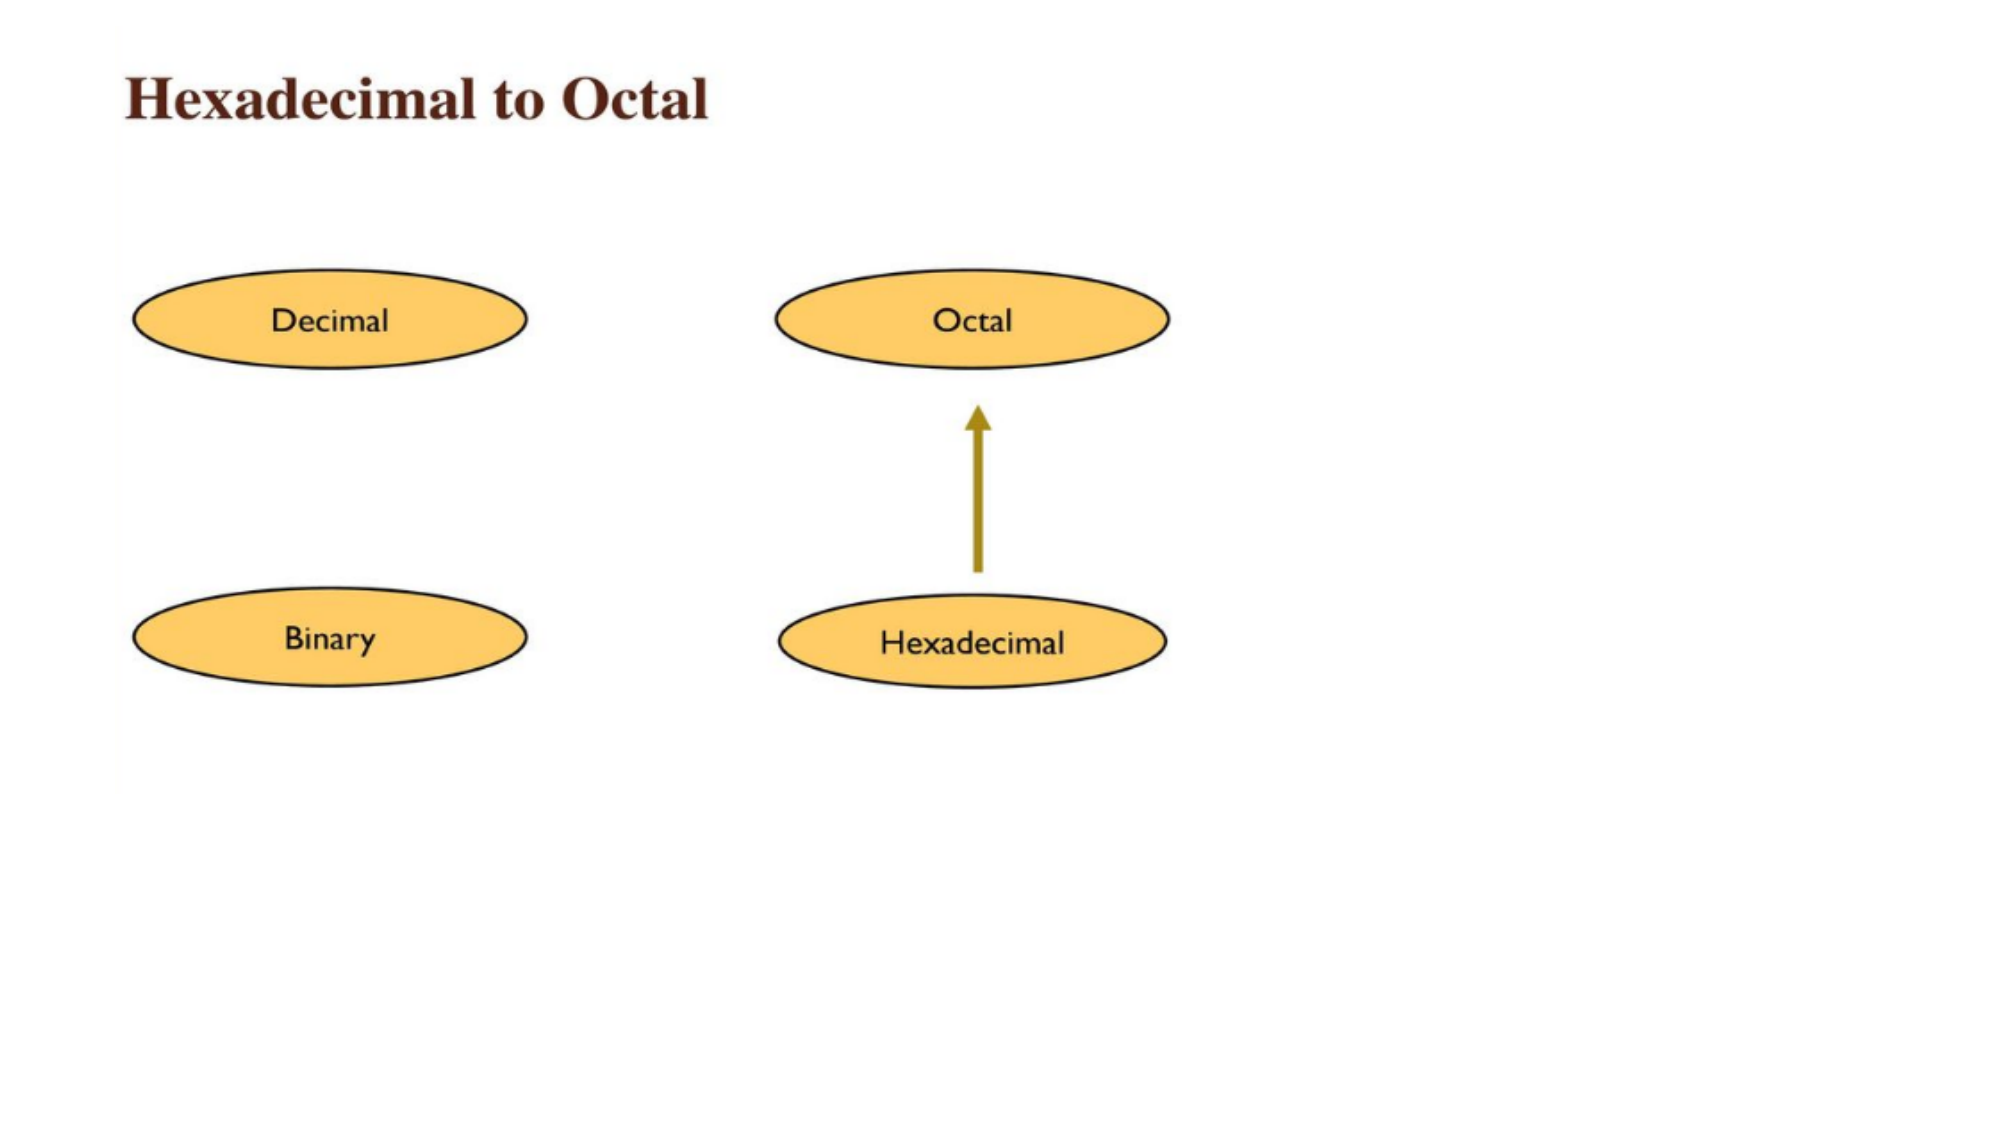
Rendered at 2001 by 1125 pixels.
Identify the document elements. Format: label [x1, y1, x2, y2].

picture [115, 26, 1305, 794]
